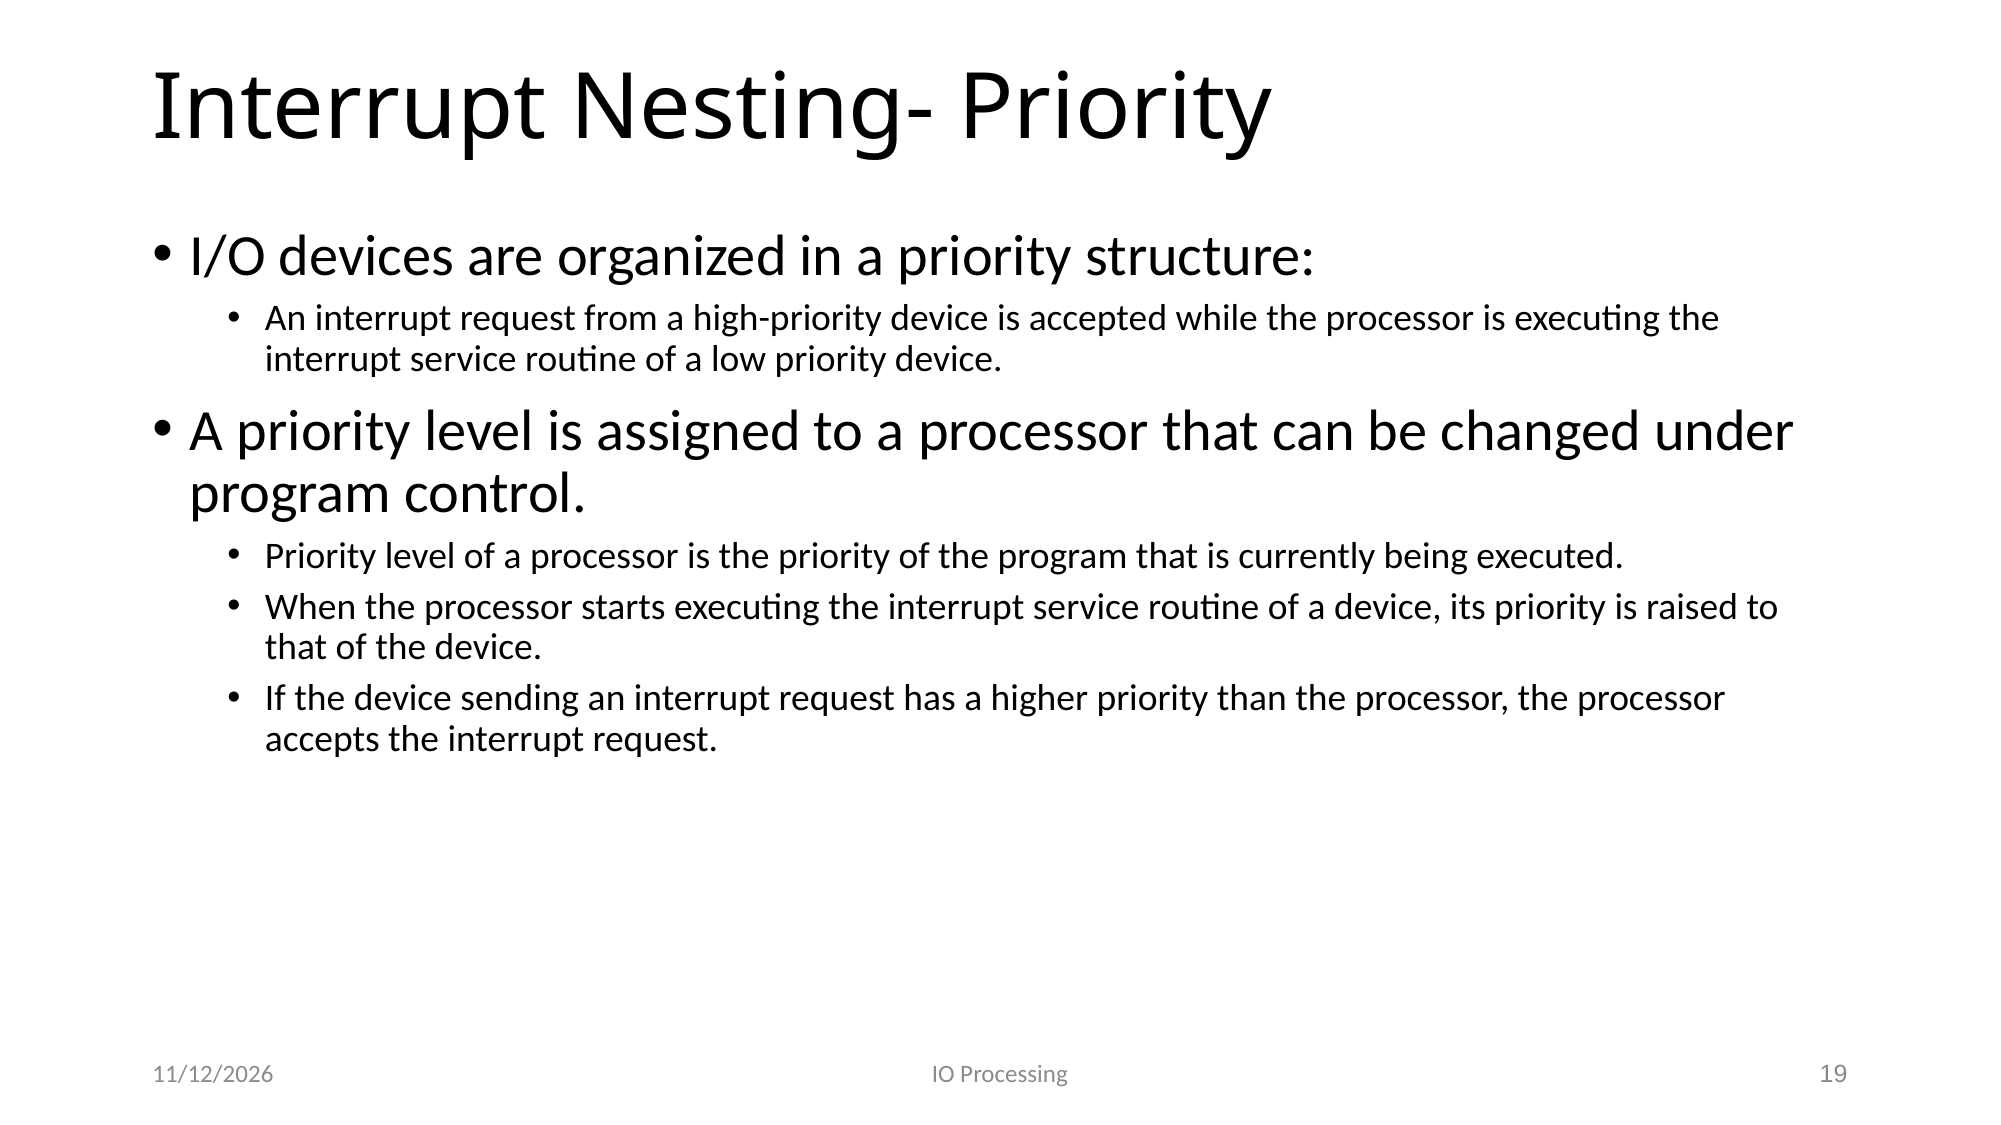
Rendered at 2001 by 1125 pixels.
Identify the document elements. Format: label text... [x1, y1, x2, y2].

list I/O devices are organized in a priority structure: An interrupt request from a high-priority device is accepted while the processor is executing the interrupt service routine of a low priority device. A priority level is assigned to a processor that can be changed under program control. Priority level of a processor is the priority of the program that is currently being executed. When the processor starts executing the interrupt service routine of a device, its priority is raised to that of the device. If the device sending an interrupt request has a higher priority than the processor, the processor accepts the interrupt request. [137, 217, 1863, 1014]
title Interrupt Nesting- Priority [137, 0, 1863, 217]
footer IO Processing [662, 1042, 1338, 1103]
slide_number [137, 1042, 588, 1103]
slide_number 19 [1412, 1042, 1863, 1103]
